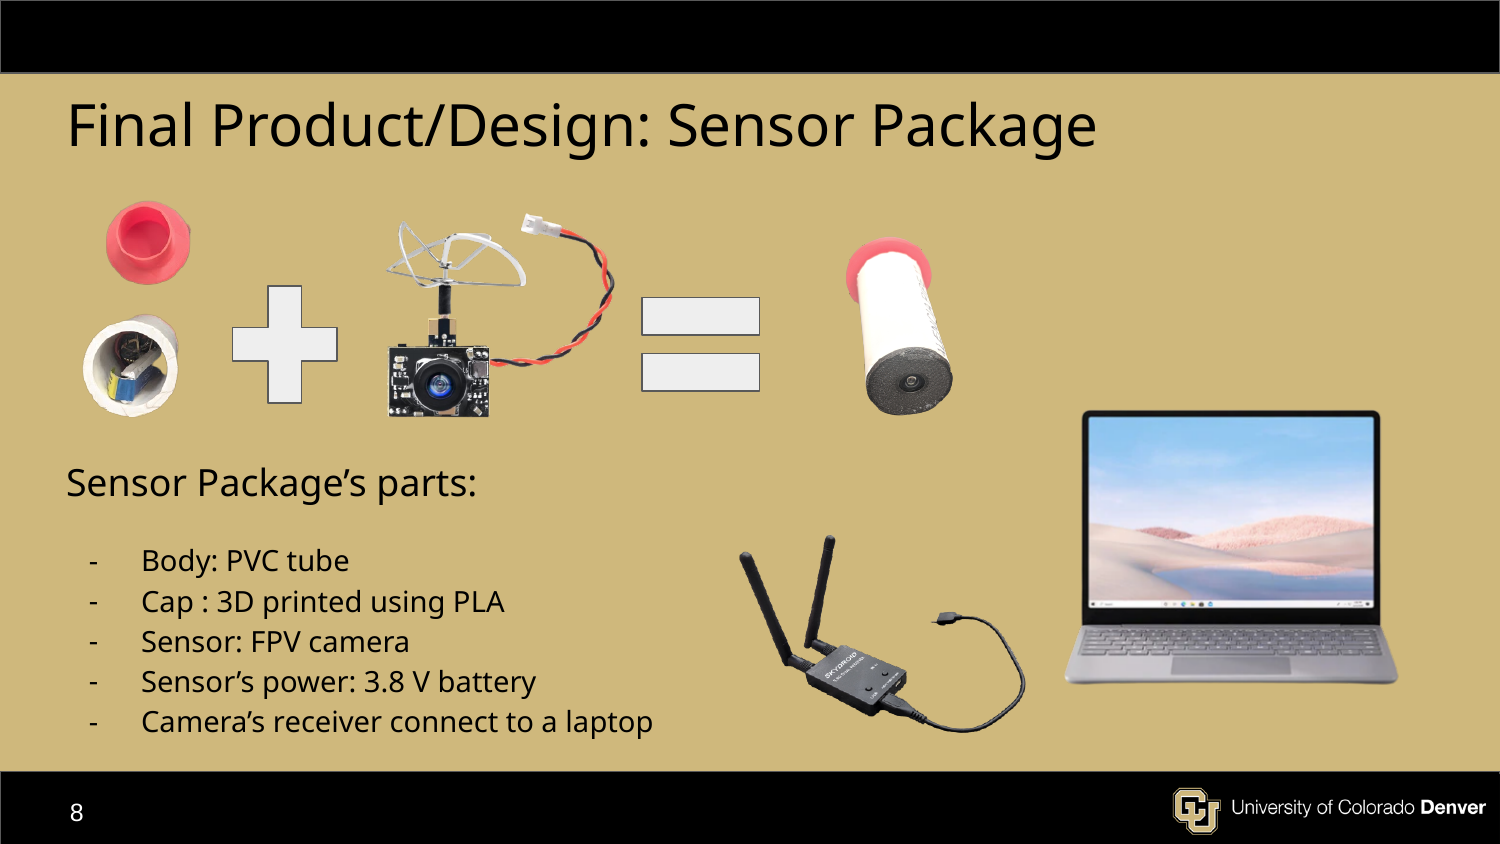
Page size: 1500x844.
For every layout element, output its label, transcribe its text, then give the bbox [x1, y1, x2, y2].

text_box [642, 297, 760, 335]
list Sensor Package’s parts: Body: PVC tube Cap : 3D printed using PLA Sensor: FPV camera Sensor’s power: 3.8 V battery Camera’s receiver connect to a laptop [51, 189, 1449, 750]
slide_number ‹#› [8, 778, 99, 844]
picture [1159, 774, 1500, 844]
text_box [642, 353, 760, 392]
text_box [232, 285, 337, 403]
picture [384, 213, 616, 449]
title Final Product/Design: Sensor Package [51, 72, 1449, 167]
picture [731, 216, 1419, 844]
picture [71, 188, 214, 433]
